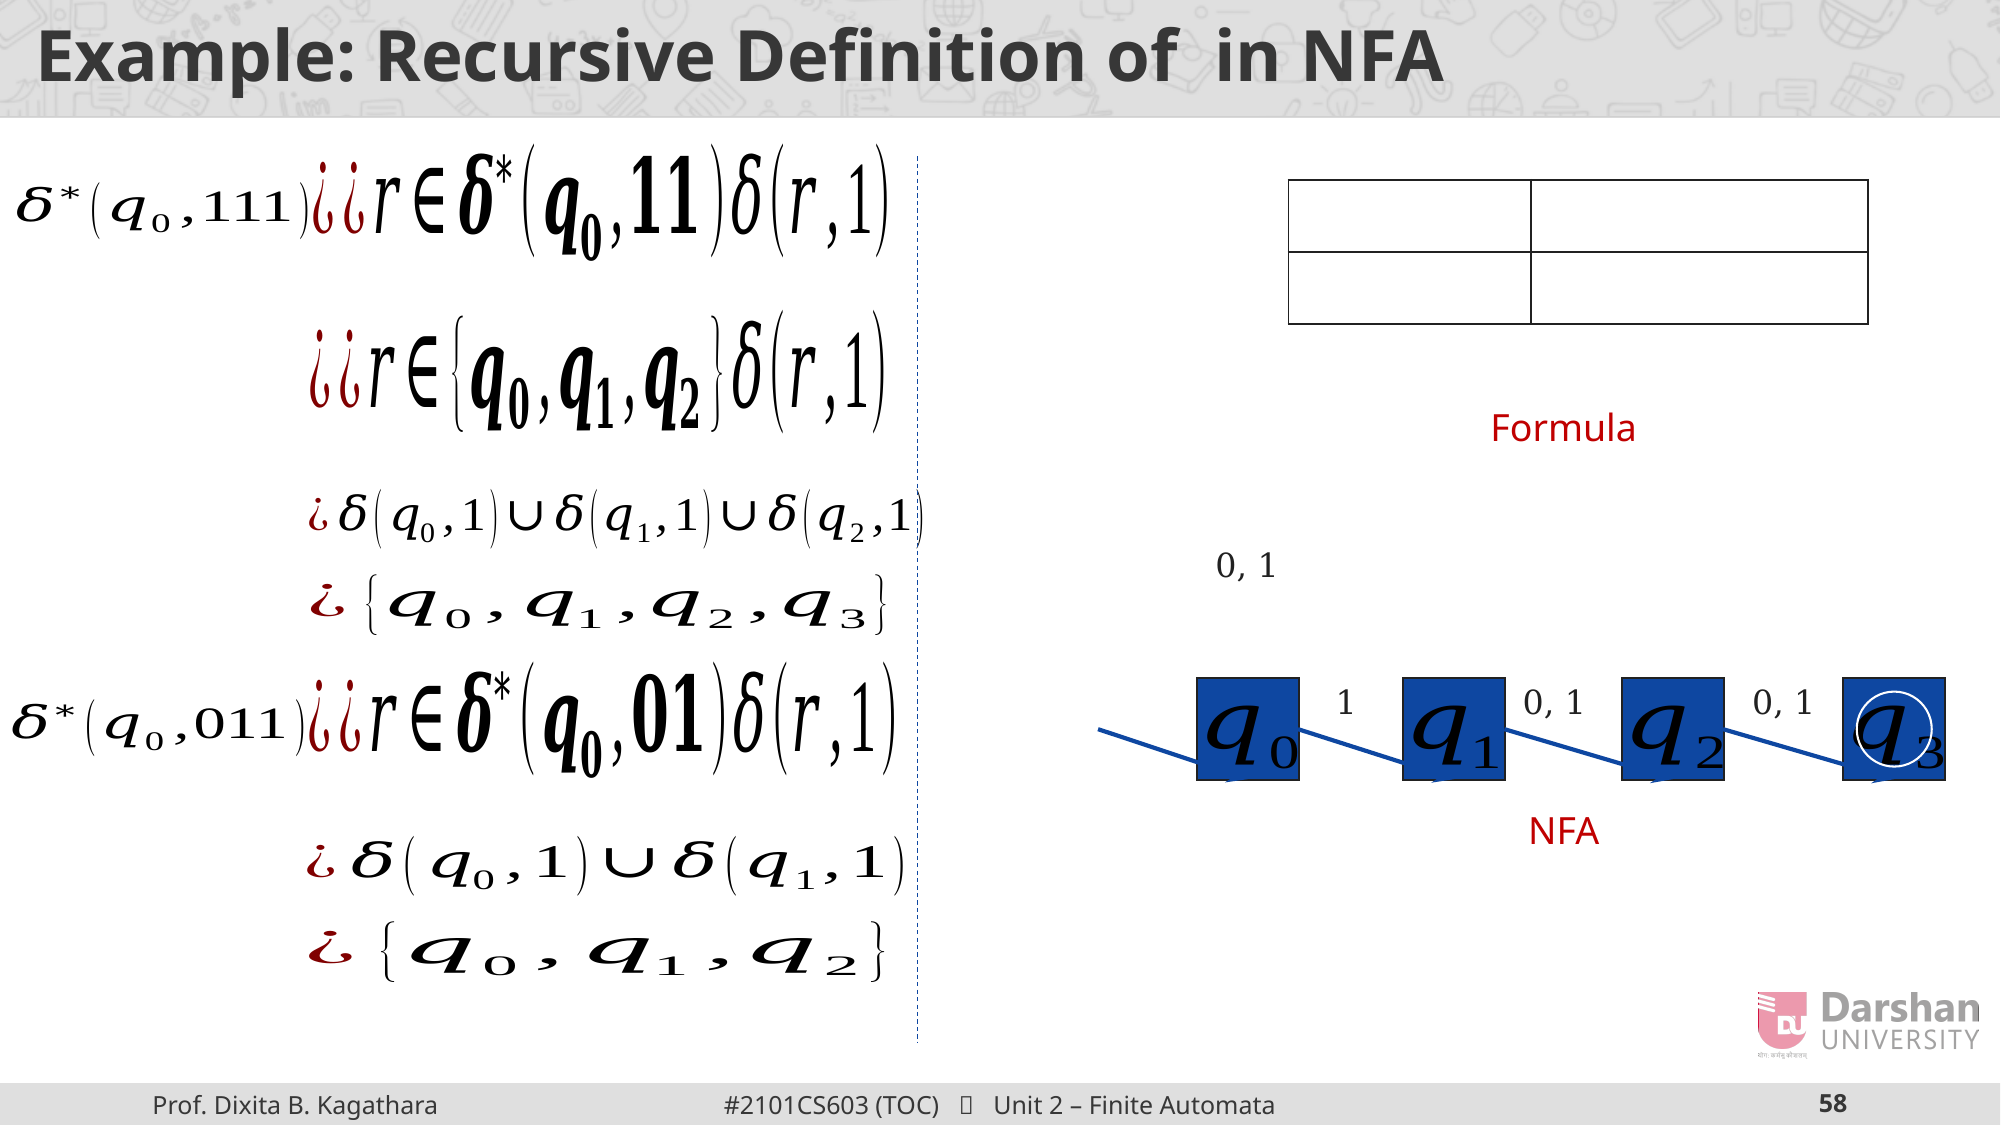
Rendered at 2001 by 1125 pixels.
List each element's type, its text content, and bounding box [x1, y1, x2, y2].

text_box Formula [1457, 395, 1670, 459]
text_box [1098, 537, 1945, 780]
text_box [1758, 992, 1979, 1059]
text_box NFA [1457, 797, 1670, 861]
